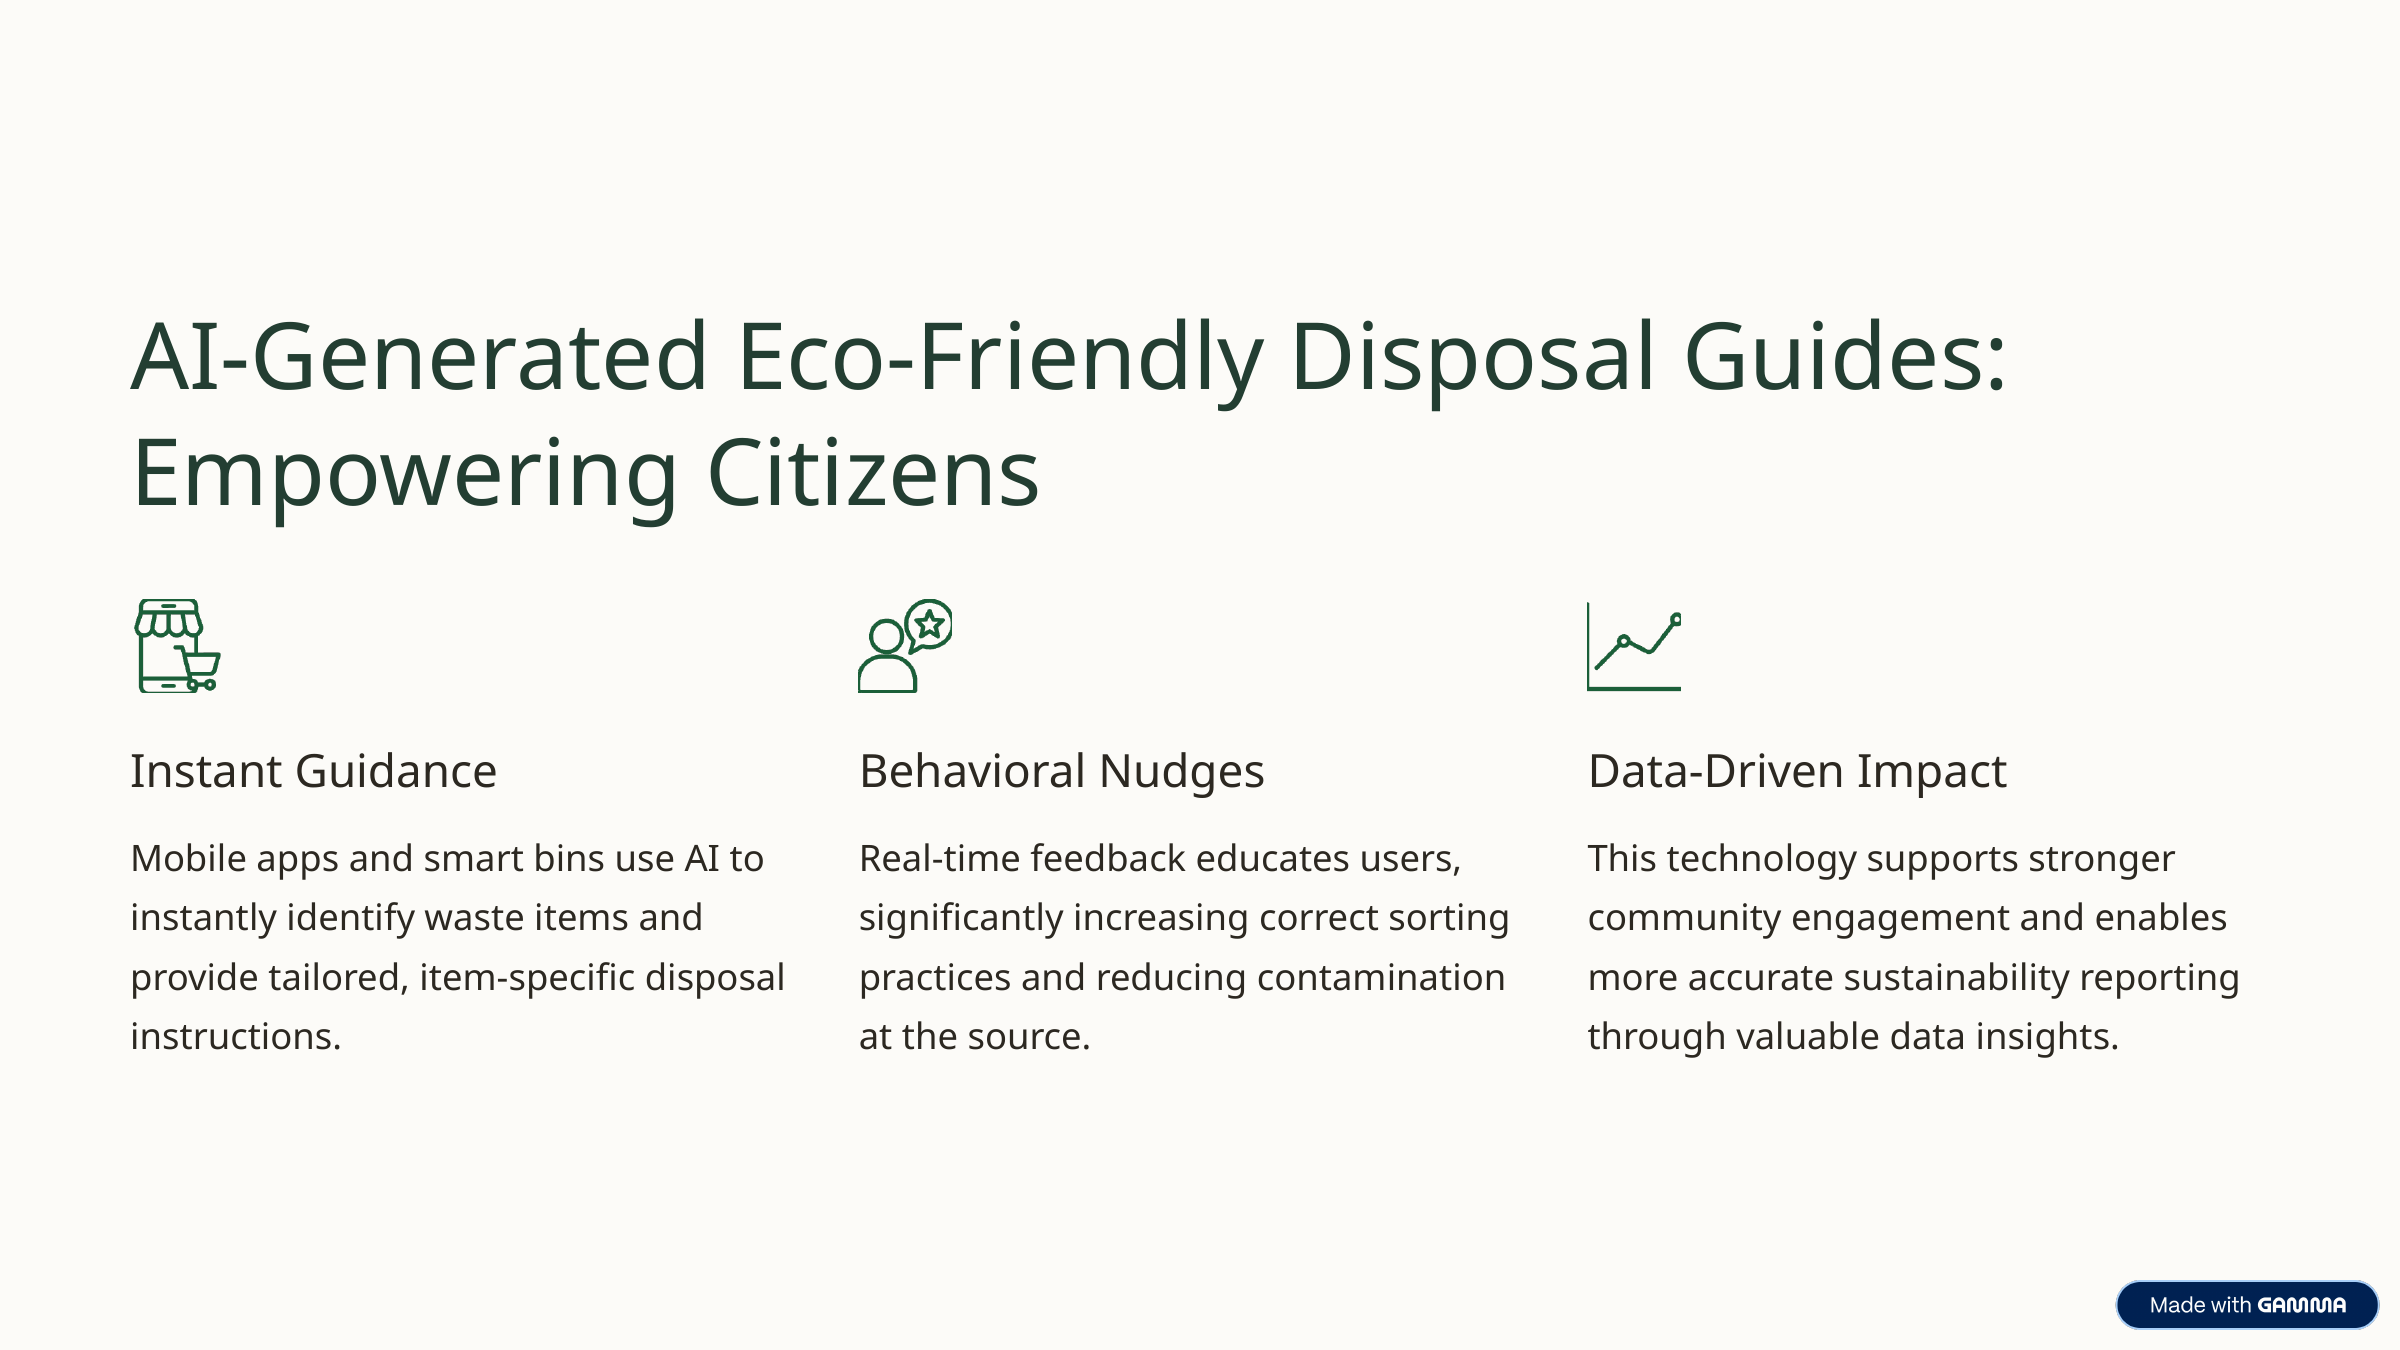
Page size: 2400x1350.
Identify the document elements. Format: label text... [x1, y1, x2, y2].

text_box AI-Generated Eco-Friendly Disposal Guides: Empowering Citizens [130, 292, 2270, 525]
text_box This technology supports stronger community engagement and enables more accurate sustainability reporting through valuable data insights. [1587, 819, 2270, 1058]
text_box Data-Driven Impact [1587, 738, 2053, 797]
picture [858, 599, 952, 693]
picture [2106, 1271, 2389, 1339]
text_box Mobile apps and smart bins use AI to instantly identify waste items and provide tailored, item-specific disposal instructions. [130, 819, 813, 1058]
text_box Real-time feedback educates users, significantly increasing correct sorting practices and reducing contamination at the source. [858, 819, 1541, 1058]
text_box Instant Guidance [130, 738, 596, 797]
picture [130, 599, 224, 693]
picture [1587, 599, 1681, 693]
text_box Behavioral Nudges [858, 738, 1324, 797]
